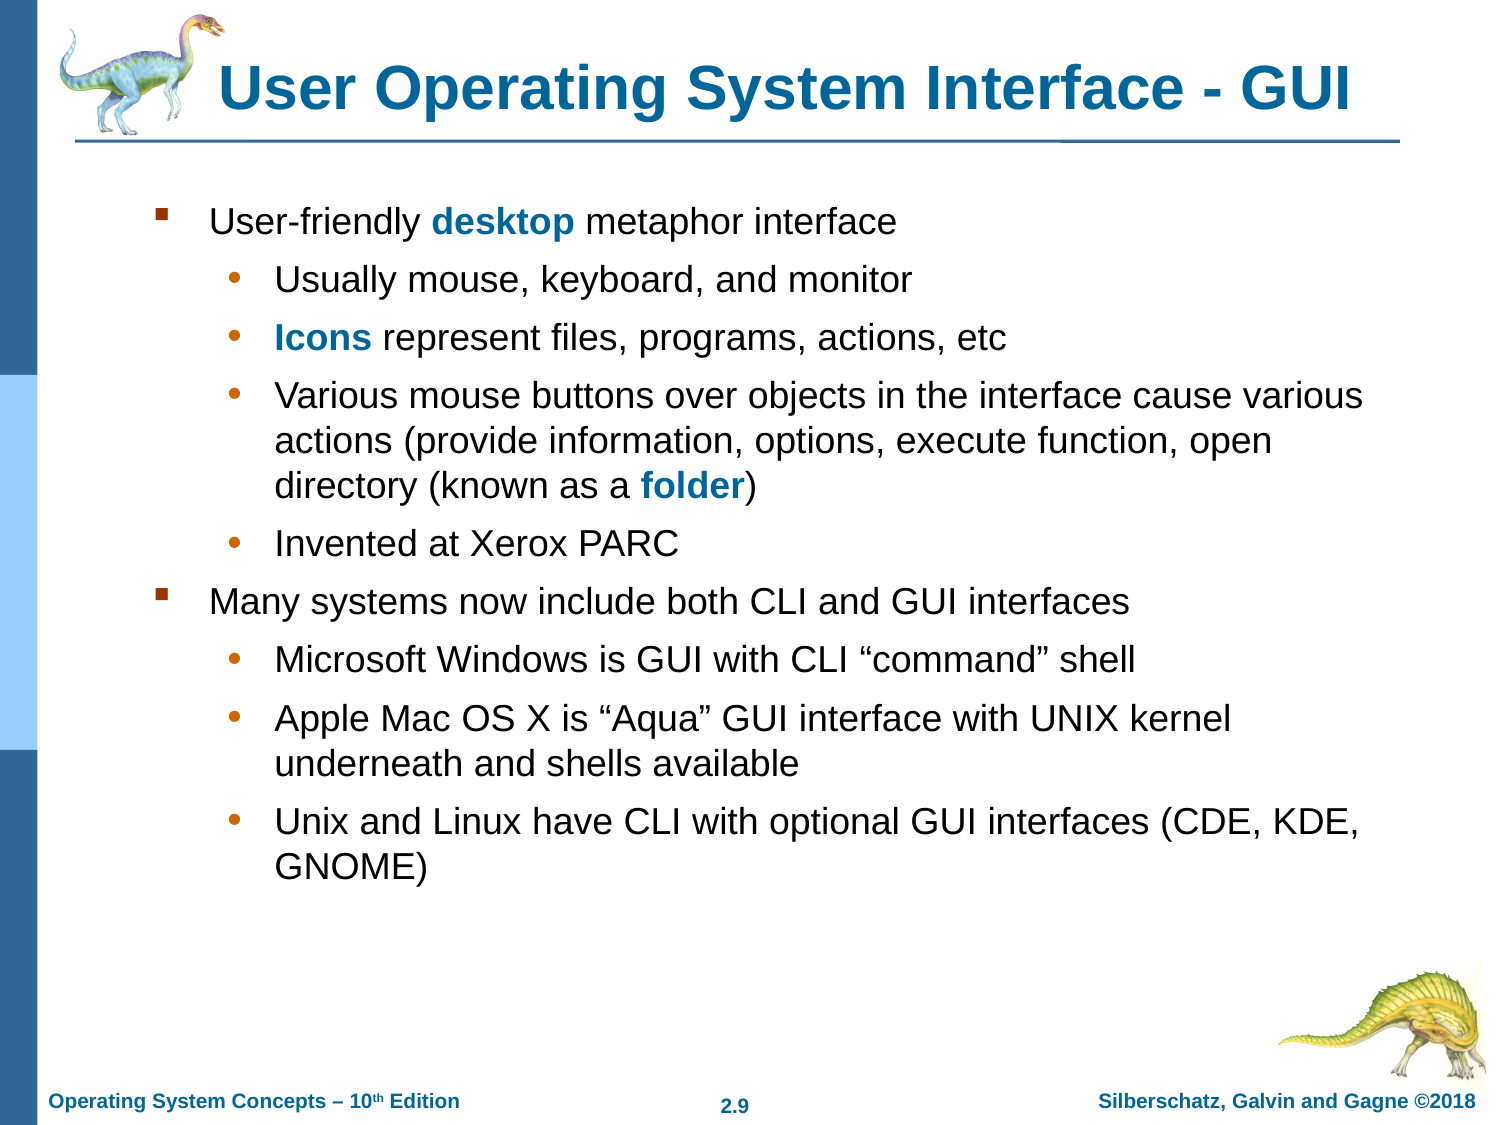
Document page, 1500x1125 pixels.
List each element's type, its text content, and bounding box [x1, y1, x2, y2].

title User Operating System Interface - GUI [170, 35, 1401, 130]
list User-friendly desktop metaphor interface Usually mouse, keyboard, and monitor Icons represent files, programs, actions, etc Various mouse buttons over objects in the interface cause various actions (provide information, options, execute function, open directory (known as a folder) Invented at Xerox PARC Many systems now include both CLI and GUI interfaces Microsoft Windows is GUI with CLI “command” shell Apple Mac OS X is “Aqua” GUI interface with UNIX kernel underneath and shells available Unix and Linux have CLI with optional GUI interfaces (CDE, KDE, GNOME) [137, 189, 1401, 933]
picture [46, 0, 243, 149]
picture [1275, 959, 1486, 1090]
